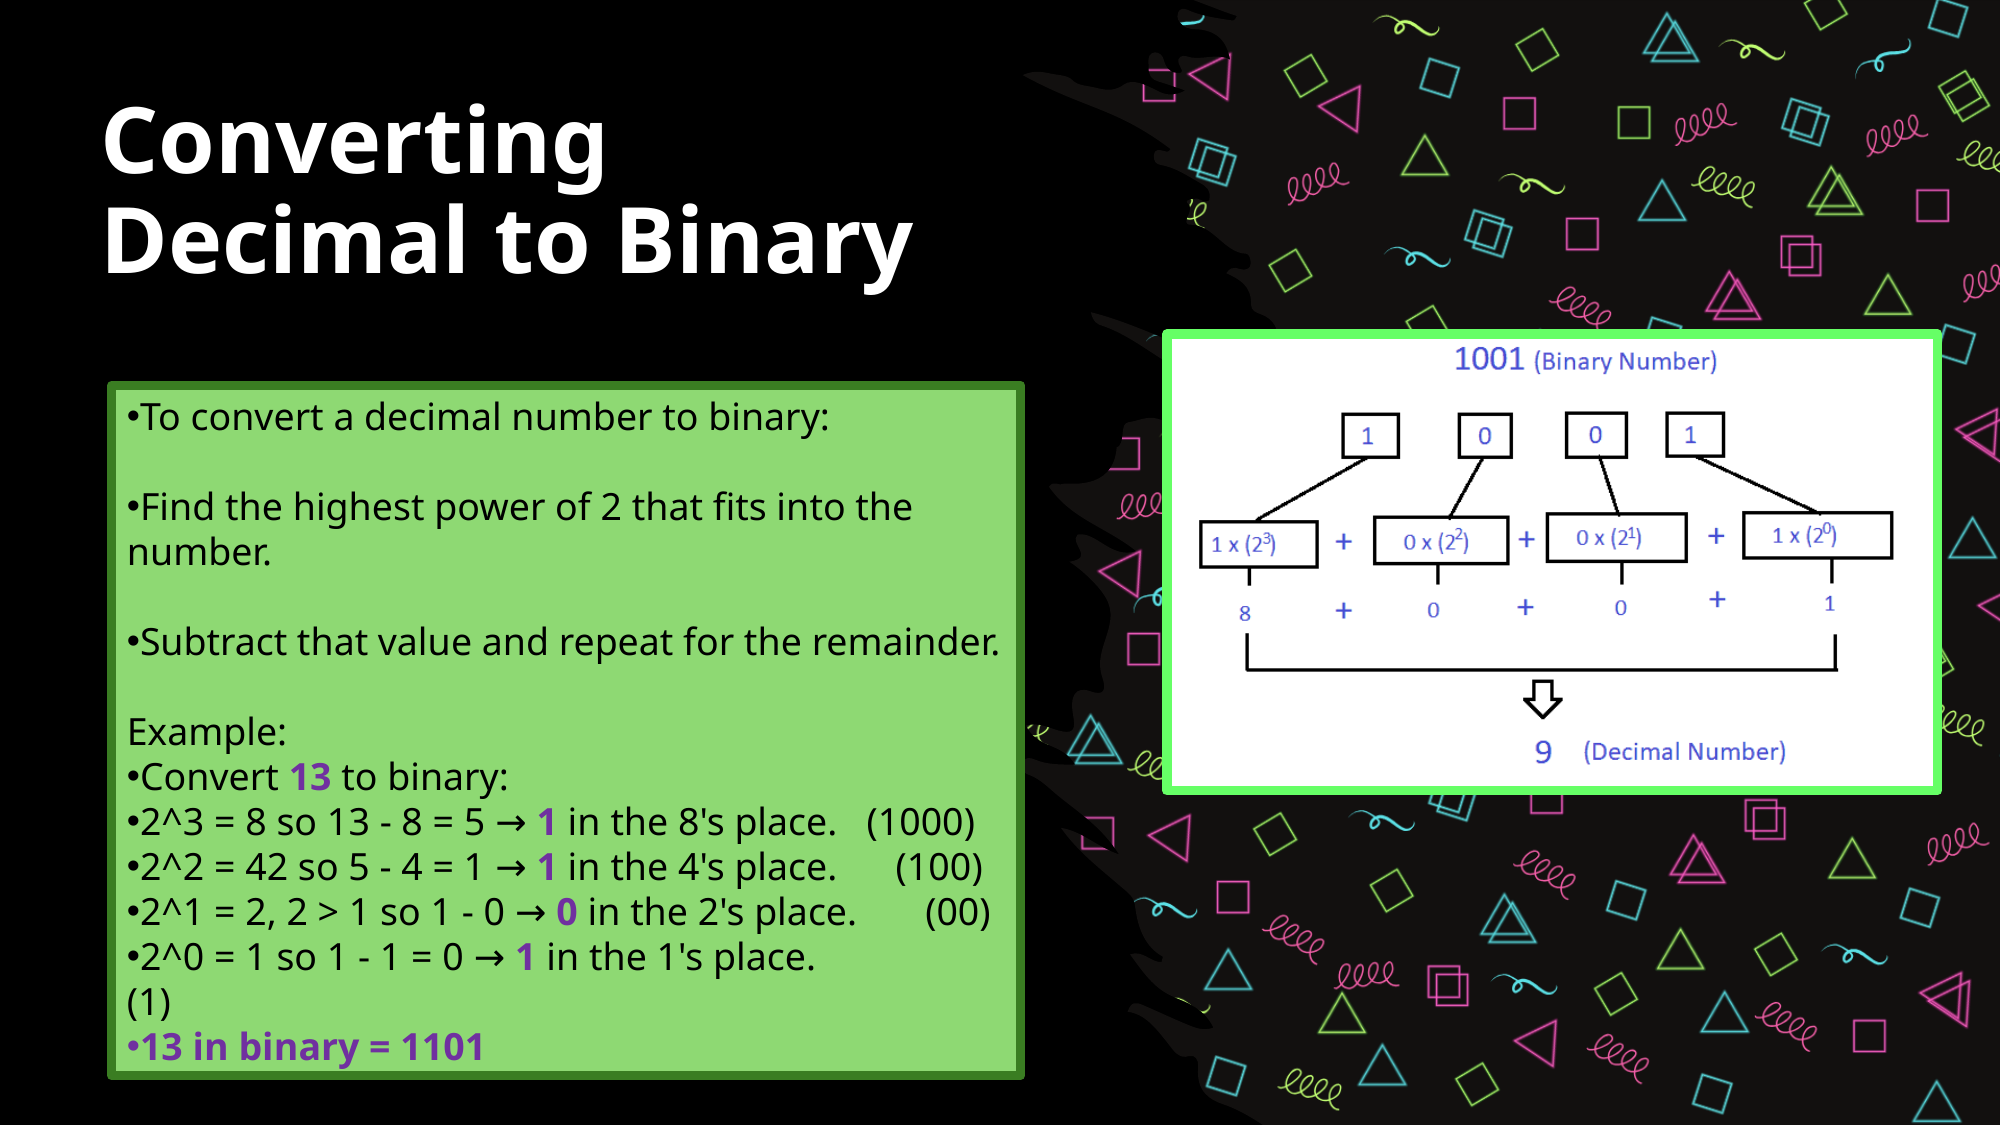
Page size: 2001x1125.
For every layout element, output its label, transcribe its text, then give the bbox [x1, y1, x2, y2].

picture [1021, 0, 2000, 1125]
text_box To convert a decimal number to binary: Find the highest power of 2 that fits into the number. Subtract that value and repeat for the remainder. Example: Convert 13 to binary: 2^3 = 8 so 13 - 8 = 5 → 1 in the 8's place. (1000) 2^2 = 42 so 5 - 4 = 1 → 1 in the 4's place. (100) 2^1 = 2, 2 > 1 so 1 - 0 → 0 in the 2's place. (00) 2^0 = 1 so 1 - 1 = 0 → 1 in the 1's place. (1) 13 in binary = 1101 [111, 385, 1021, 1076]
text_box [0, 0, 1021, 1125]
title Converting Decimal to Binary [85, 45, 947, 343]
